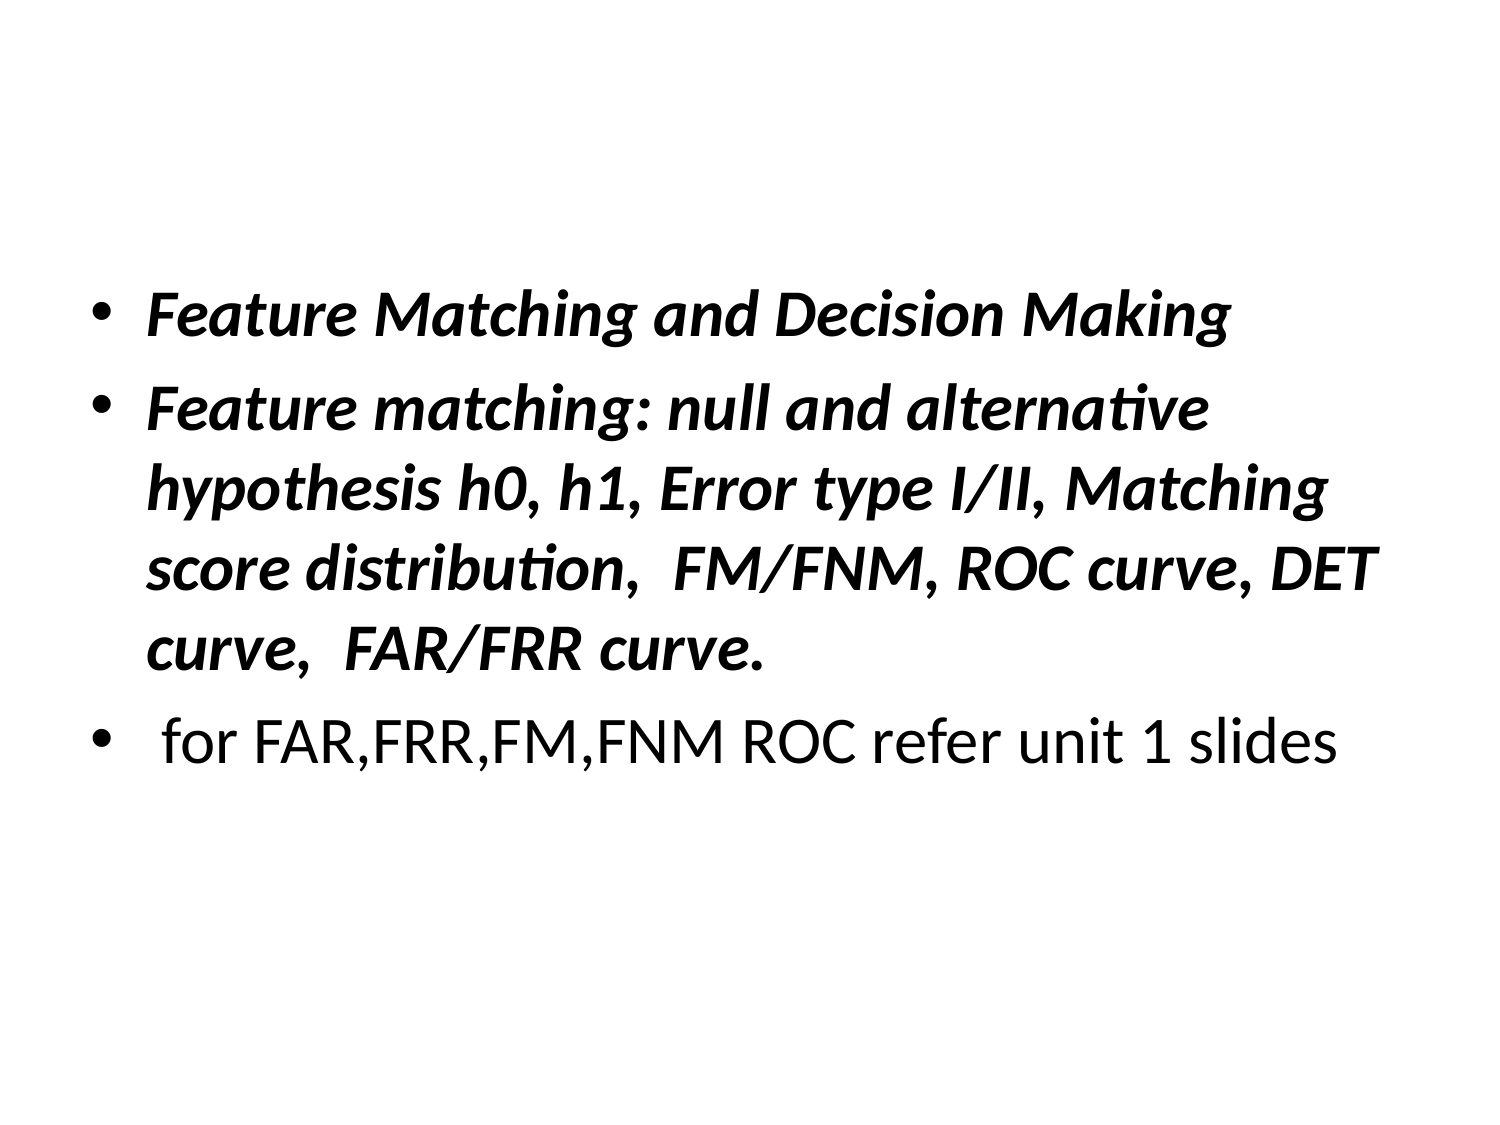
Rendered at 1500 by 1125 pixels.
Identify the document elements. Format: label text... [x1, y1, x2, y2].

list Feature Matching and Decision Making Feature matching: null and alternative hypothesis h0, h1, Error type I/II, Matching score distribution, FM/FNM, ROC curve, DET curve, FAR/FRR curve. for FAR,FRR,FM,FNM ROC refer unit 1 slides [75, 262, 1425, 1005]
